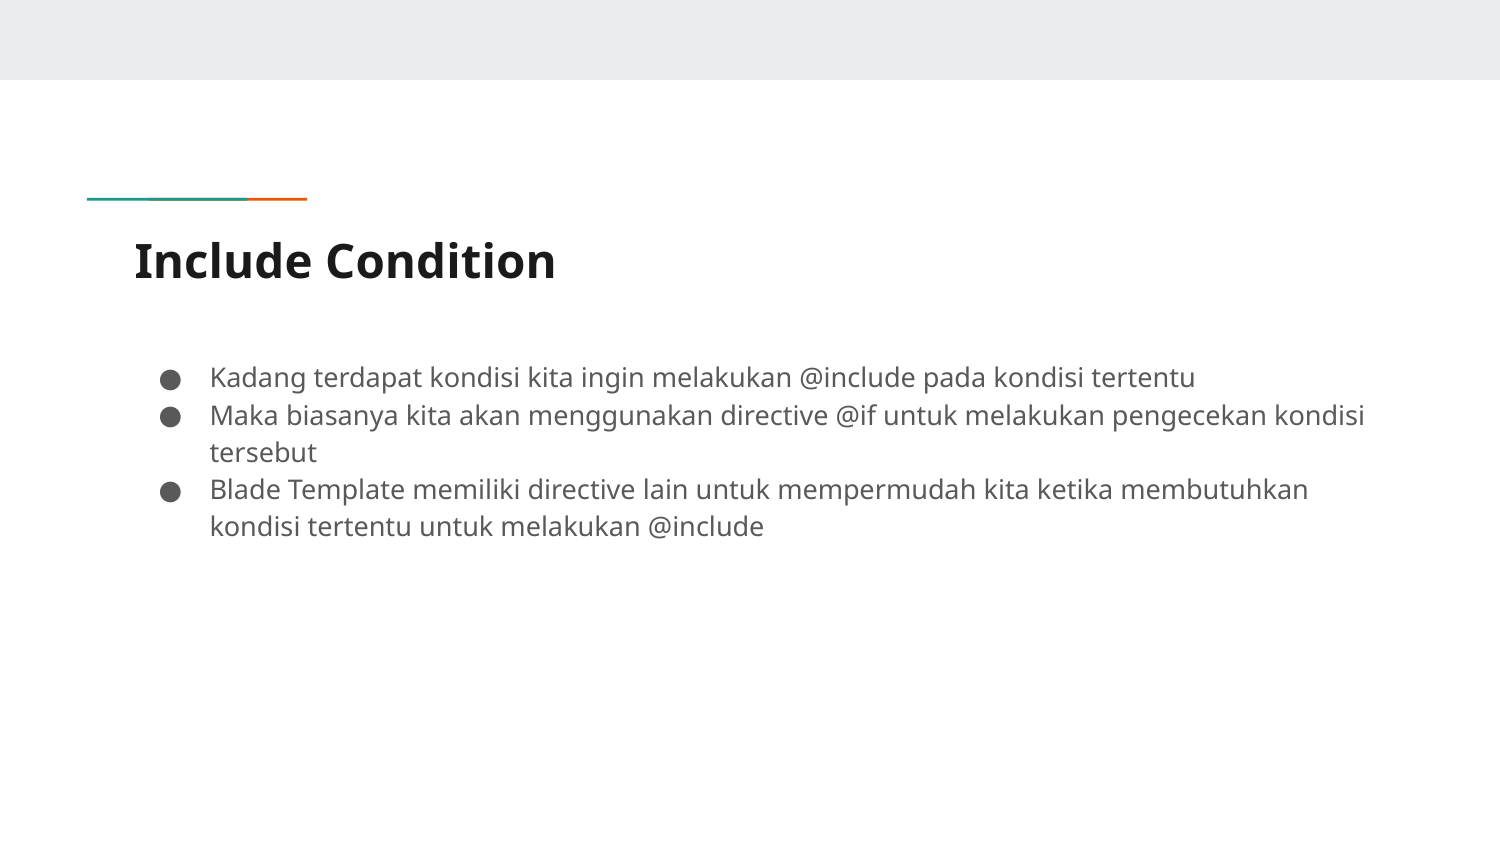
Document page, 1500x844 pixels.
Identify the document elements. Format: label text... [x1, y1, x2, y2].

title Include Condition [119, 216, 1381, 305]
list Kadang terdapat kondisi kita ingin melakukan @include pada kondisi tertentu Maka biasanya kita akan menggunakan directive @if untuk melakukan pengecekan kondisi tersebut Blade Template memiliki directive lain untuk mempermudah kita ketika membutuhkan kondisi tertentu untuk melakukan @include [119, 341, 1381, 712]
